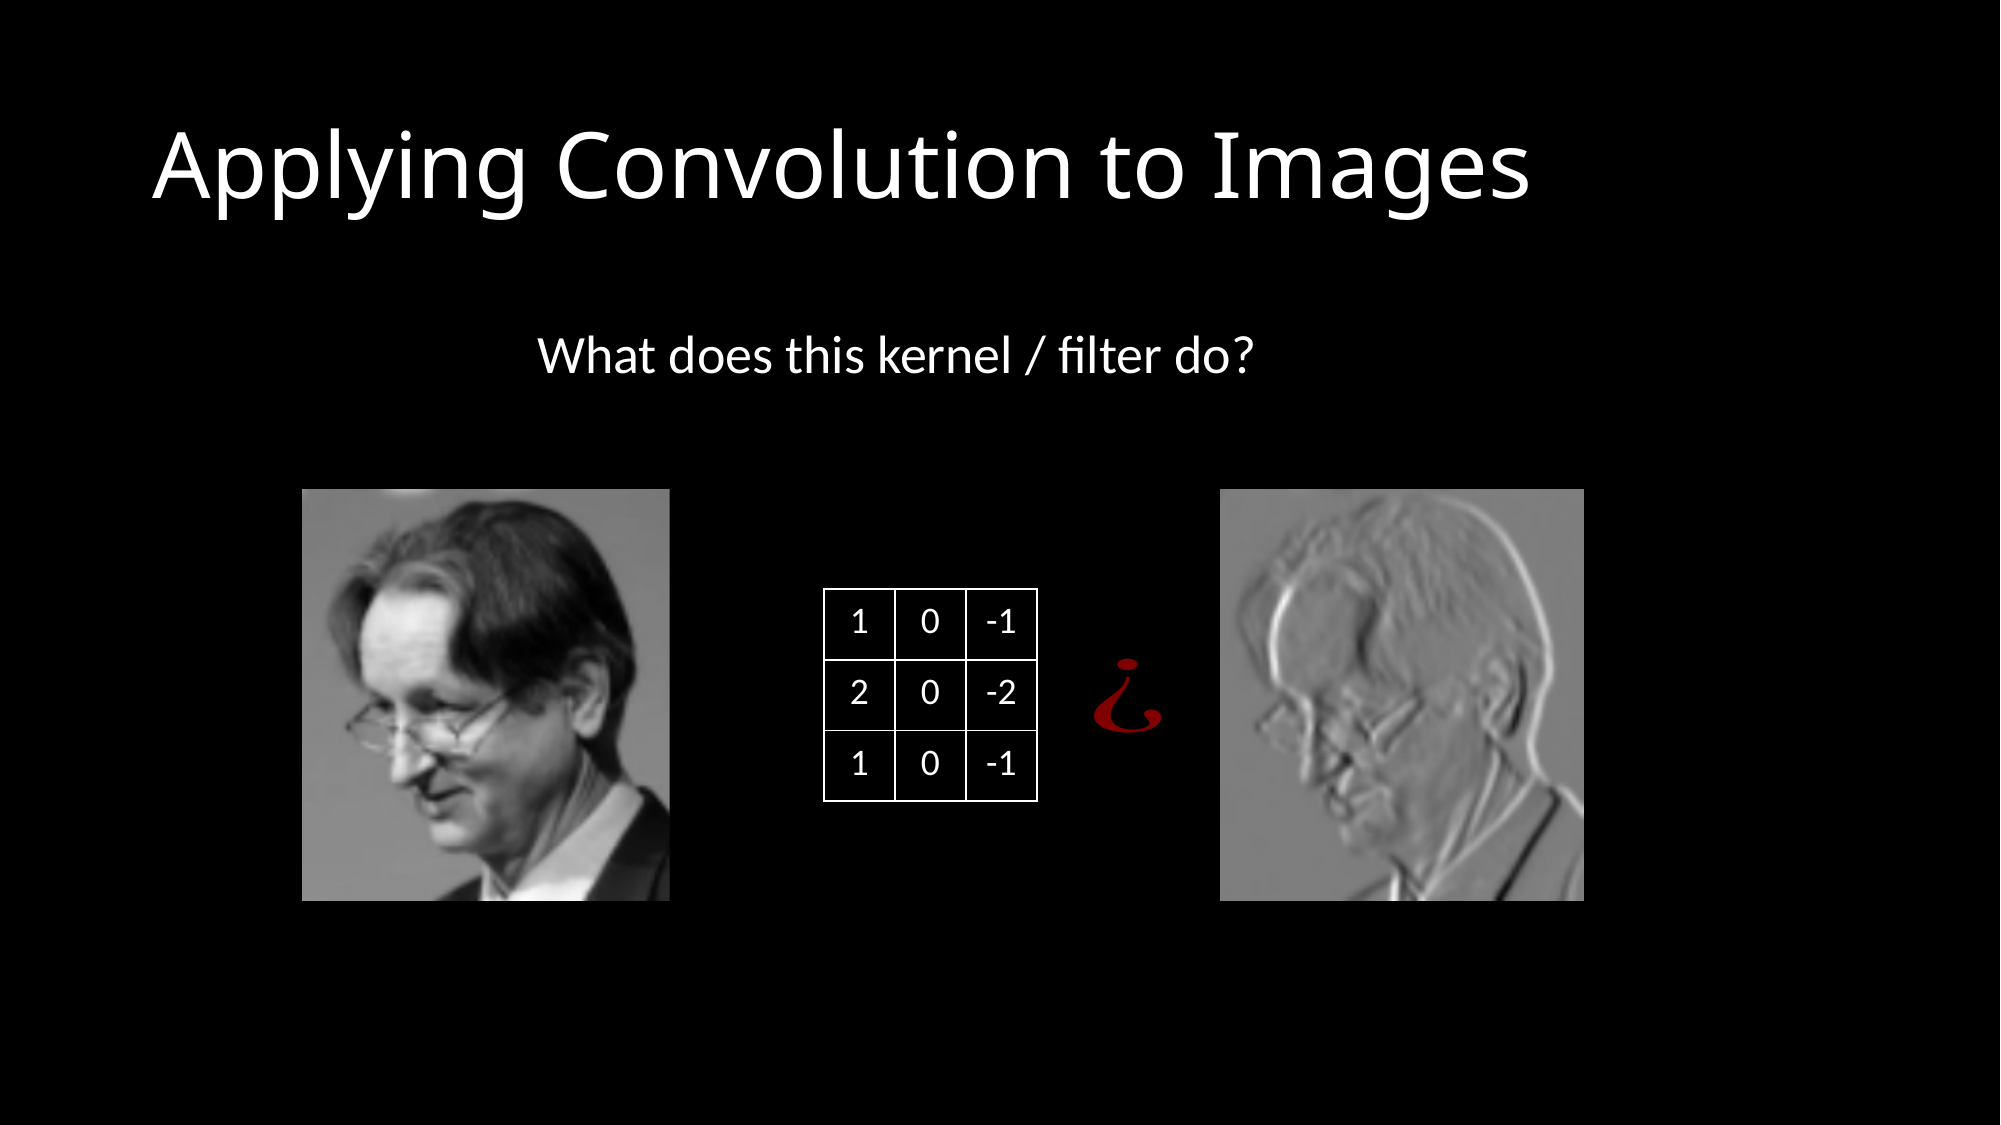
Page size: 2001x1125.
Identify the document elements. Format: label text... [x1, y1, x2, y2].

table_cell 0 [896, 731, 965, 800]
table_cell 1 [825, 731, 894, 800]
picture [1220, 489, 1584, 901]
table_header 1 [825, 590, 894, 659]
table_cell 0 [896, 661, 965, 730]
table_cell -1 [967, 731, 1036, 800]
table_header -1 [967, 590, 1036, 659]
text_box What does this kernel / filter do? [522, 319, 1403, 430]
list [302, 489, 670, 901]
title Applying Convolution to Images [137, 59, 1863, 278]
table_cell 2 [825, 661, 894, 730]
table_cell -2 [967, 661, 1036, 730]
table_header 0 [896, 590, 965, 659]
